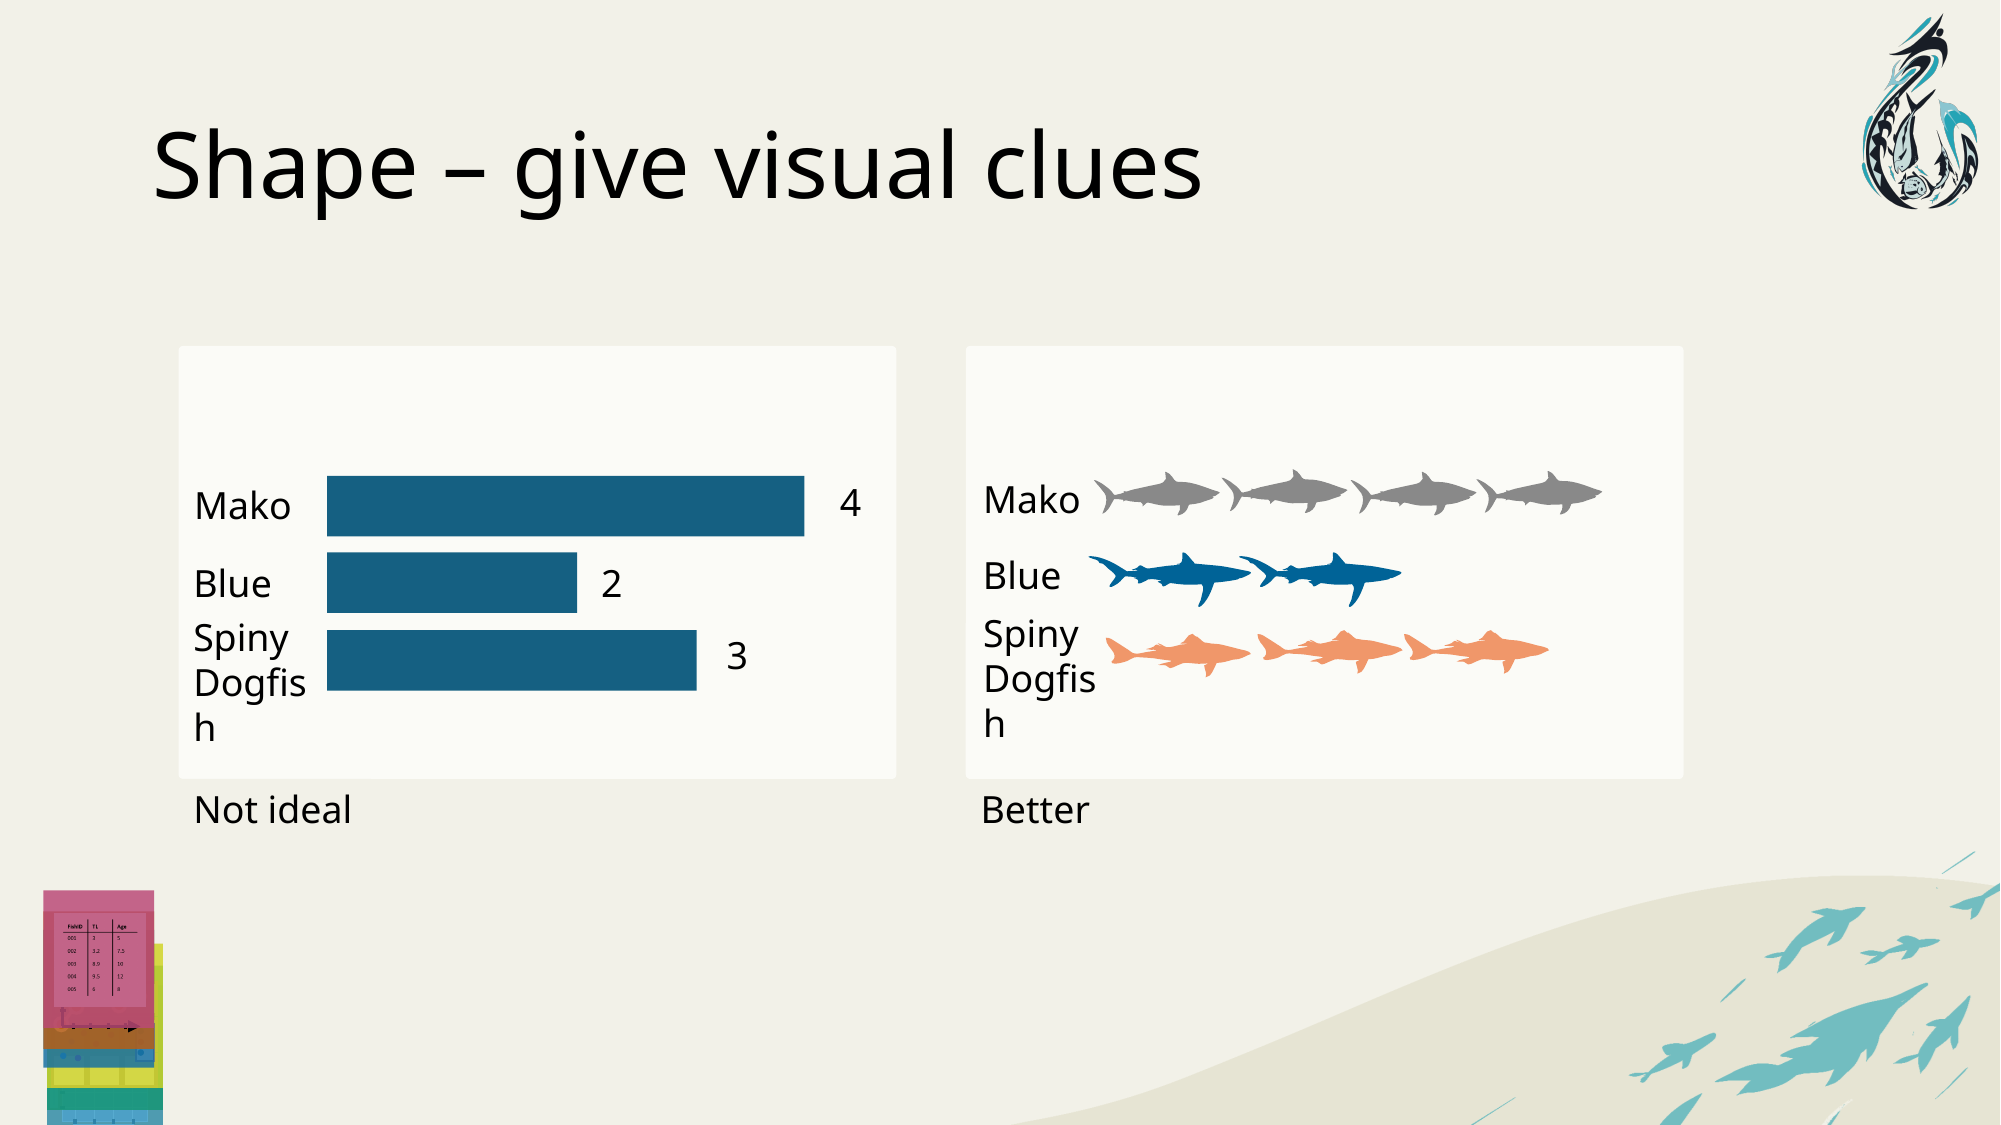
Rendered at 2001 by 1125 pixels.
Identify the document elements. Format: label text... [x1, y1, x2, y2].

text_box Mako [179, 475, 317, 535]
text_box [965, 345, 1685, 841]
text_box 4 [825, 471, 871, 532]
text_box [46, 1111, 164, 1125]
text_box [42, 889, 155, 1029]
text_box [46, 943, 164, 1089]
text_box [46, 1089, 164, 1111]
text_box Blue [178, 552, 297, 606]
title Shape – give visual clues [137, 59, 1863, 278]
text_box Spiny Dogfish [178, 606, 340, 757]
text_box 3 [711, 624, 758, 684]
text_box [340, 629, 698, 692]
text_box [176, 344, 898, 781]
text_box Not ideal [178, 778, 371, 839]
text_box [326, 474, 806, 538]
picture [1851, 13, 1985, 214]
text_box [42, 1029, 155, 1050]
text_box [326, 551, 579, 614]
text_box 2 [586, 552, 632, 613]
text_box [42, 1050, 155, 1069]
picture [978, 841, 2000, 1125]
